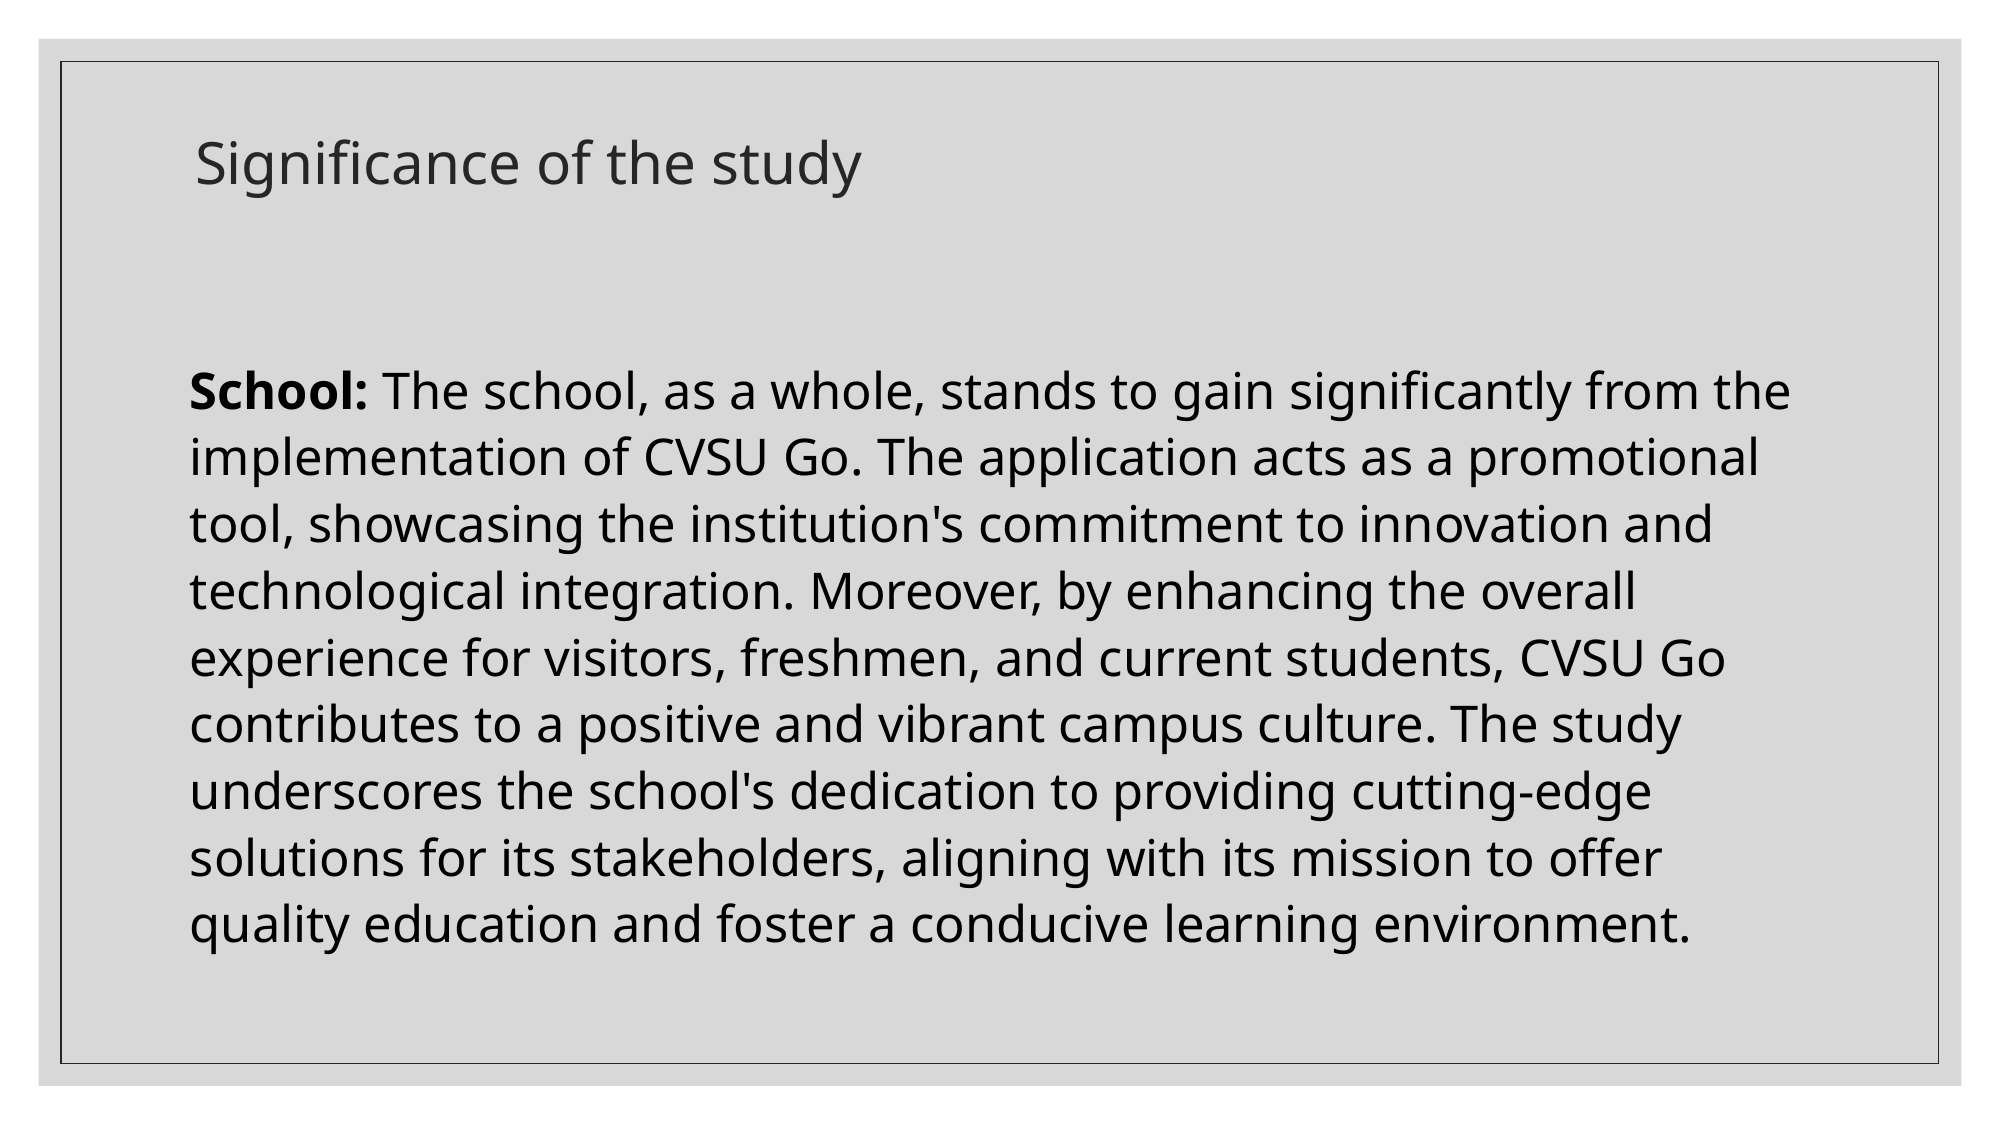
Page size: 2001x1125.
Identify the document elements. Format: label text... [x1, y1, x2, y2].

list School: The school, as a whole, stands to gain significantly from the implementation of CVSU Go. The application acts as a promotional tool, showcasing the institution's commitment to innovation and technological integration. Moreover, by enhancing the overall experience for visitors, freshmen, and current students, CVSU Go contributes to a positive and vibrant campus culture. The study underscores the school's dedication to providing cutting-edge solutions for its stakeholders, aligning with its mission to offer quality education and foster a conducive learning environment. [174, 345, 1825, 977]
title Significance of the study [180, 47, 1830, 285]
